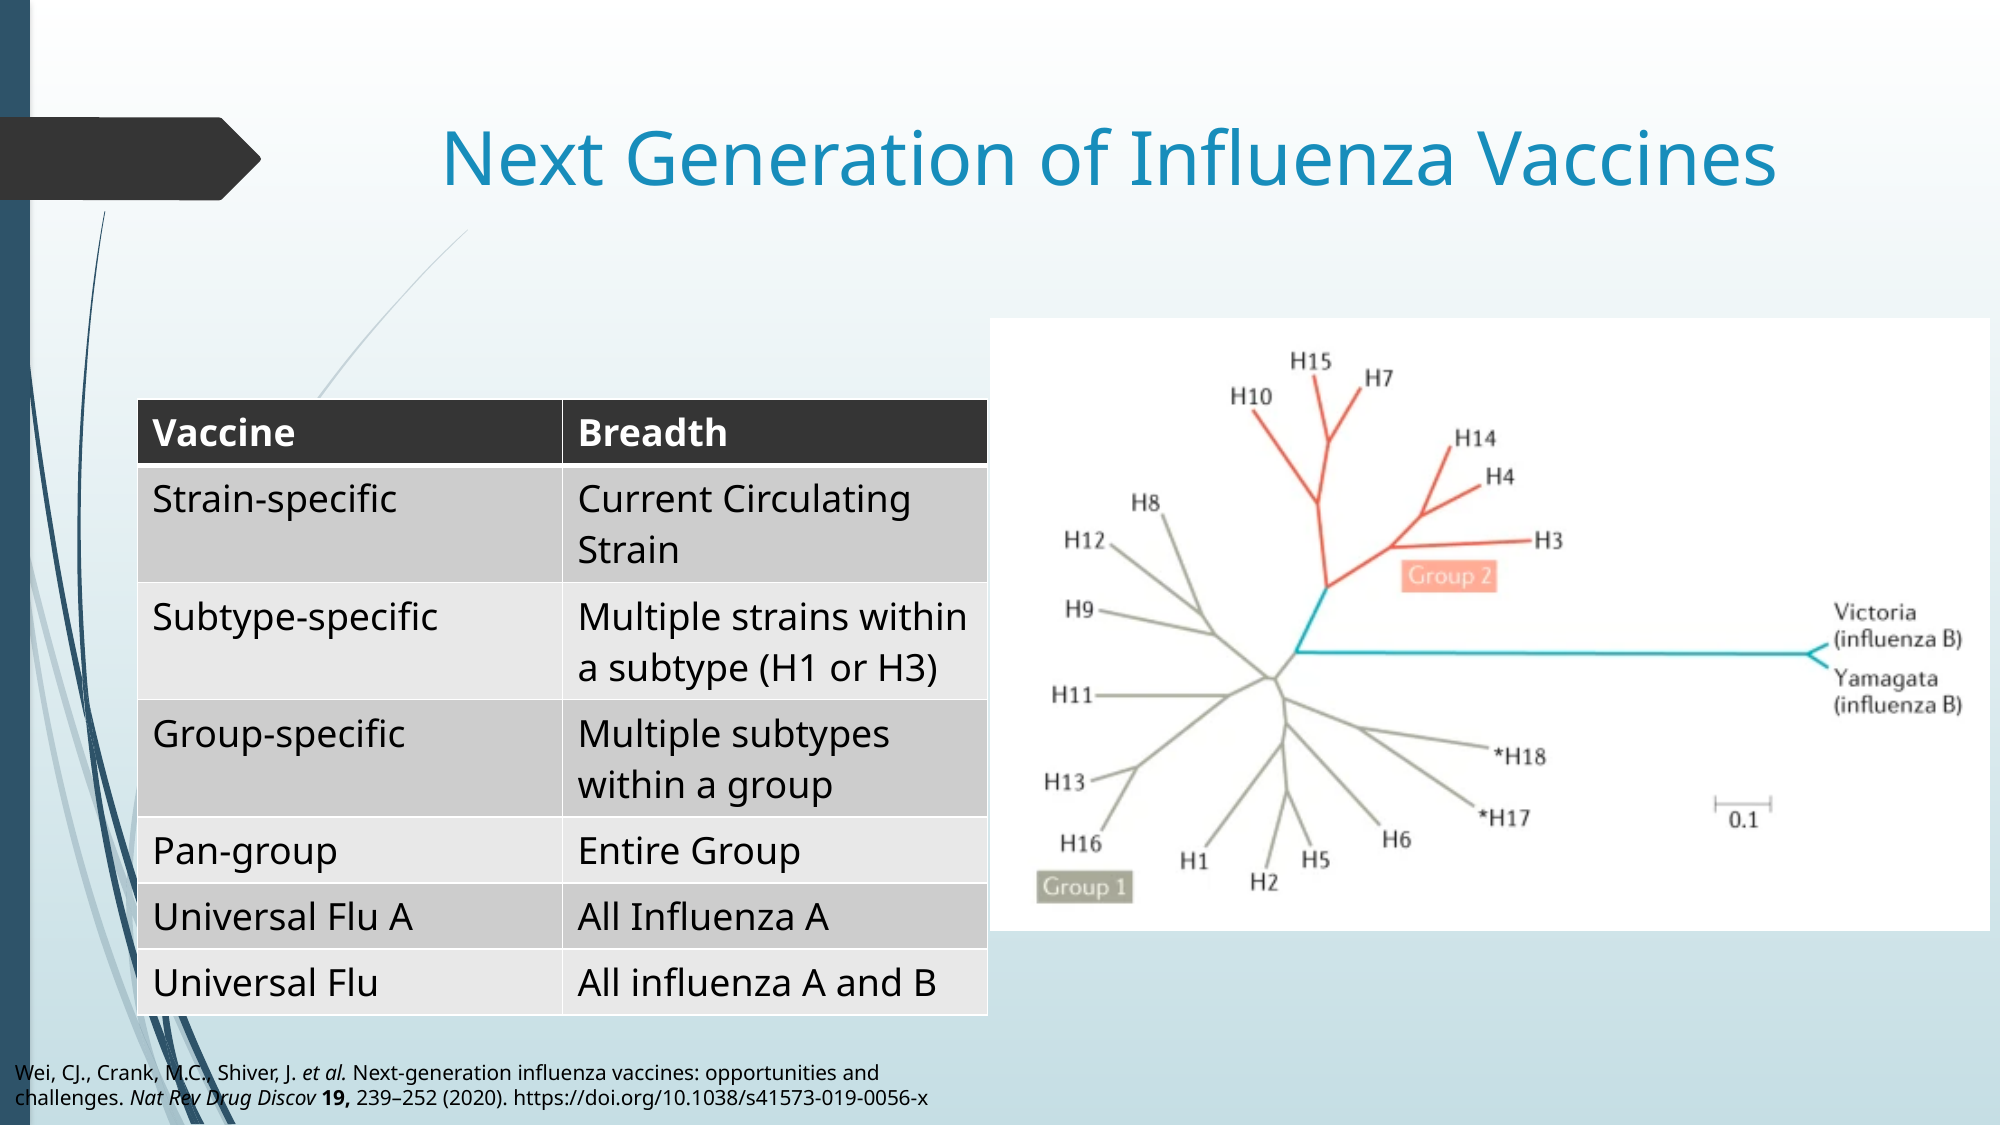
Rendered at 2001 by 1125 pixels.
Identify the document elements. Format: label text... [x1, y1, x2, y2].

table_cell Multiple strains within a subtype (H1 or H3) [563, 583, 985, 699]
table_cell Subtype-specific [138, 583, 562, 699]
table_cell Universal Flu A [138, 884, 562, 948]
table_cell All Influenza A [563, 884, 987, 948]
table_cell Multiple subtypes within a group [563, 700, 985, 816]
table_cell Universal Flu [138, 950, 562, 1014]
table_header Vaccine [138, 400, 562, 463]
table_cell All influenza A and B [563, 950, 987, 1014]
table_cell Entire Group [563, 818, 985, 882]
title Next Generation of Influenza Vaccines [425, 102, 1888, 313]
text_box Wei, CJ., Crank, M.C., Shiver, J. et al. Next-generation influenza vaccines: opportunities and challenges. Nat Rev Drug Discov 19, 239–252 (2020). https://doi.org/10.1038/s41573-019-0056-x [0, 1052, 1000, 1117]
table_cell Strain-specific [138, 468, 562, 582]
table_header Breadth [563, 400, 985, 463]
table_cell Current Circulating Strain [563, 468, 985, 582]
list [989, 317, 1990, 931]
table_cell Pan-group [138, 818, 562, 882]
table_cell Group-specific [138, 700, 562, 816]
